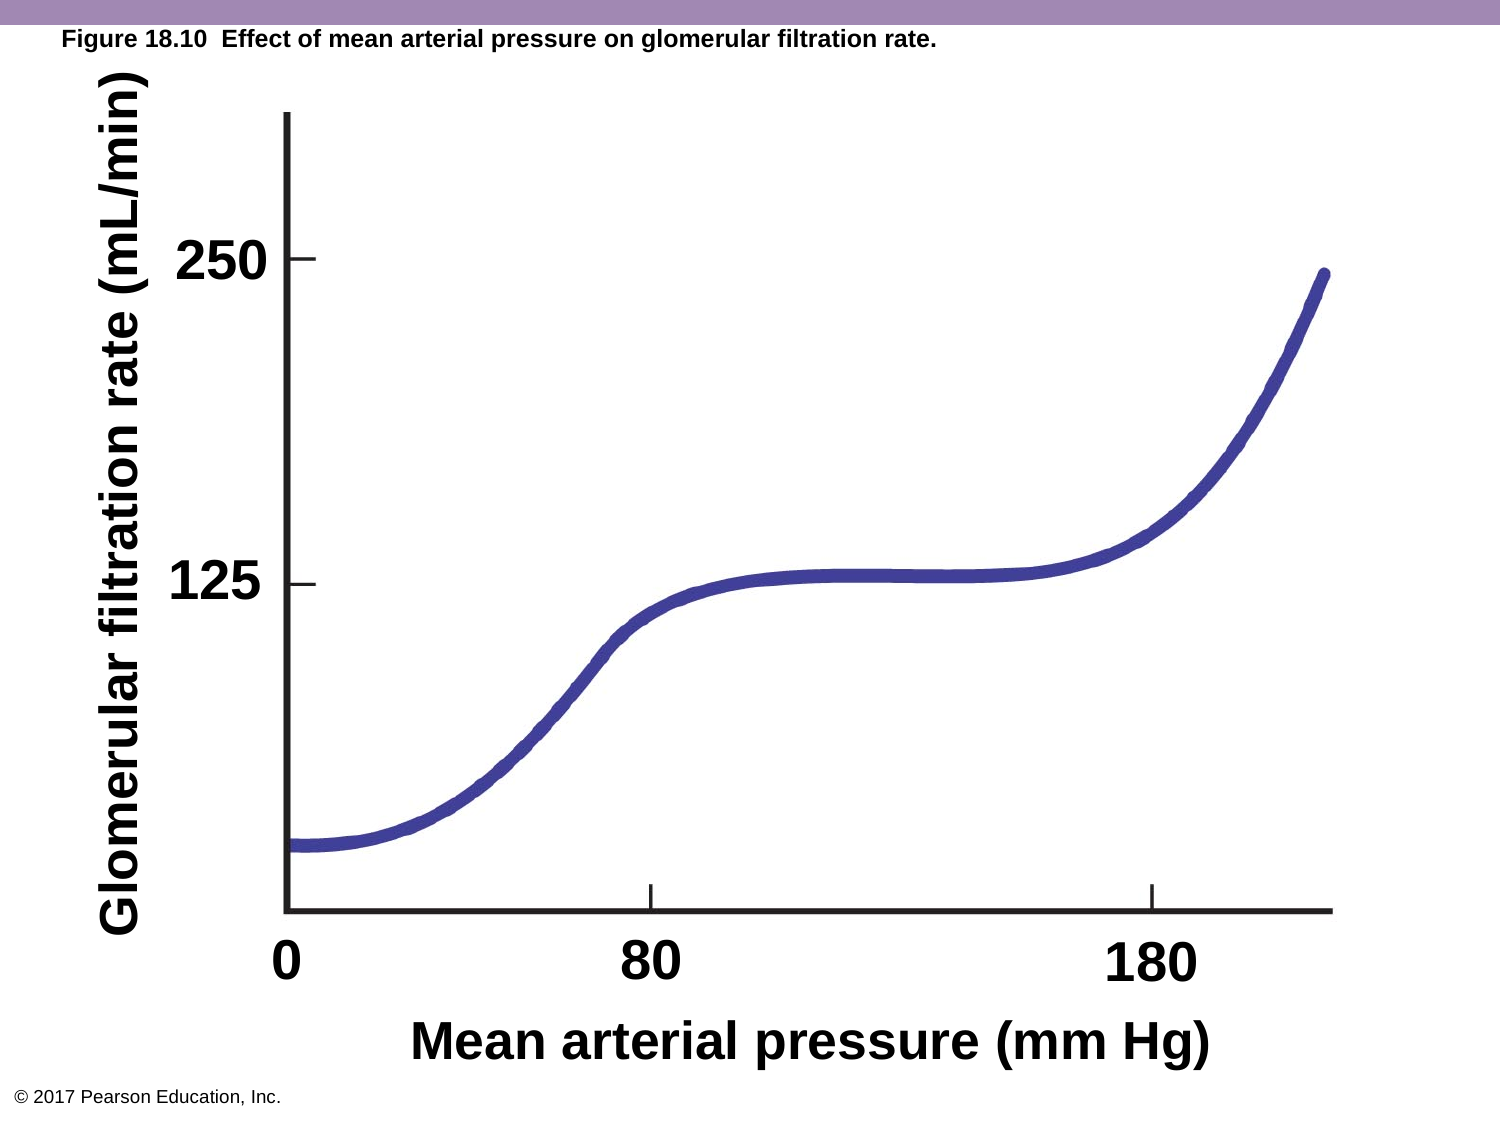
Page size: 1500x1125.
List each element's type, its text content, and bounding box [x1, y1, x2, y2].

text_box Figure 18.10 Effect of mean arterial pressure on glomerular filtration rate. [46, 14, 1500, 60]
text_box Glomerular ﬁltration rate (mL/min) [76, 55, 156, 952]
picture [89, 70, 1342, 1072]
